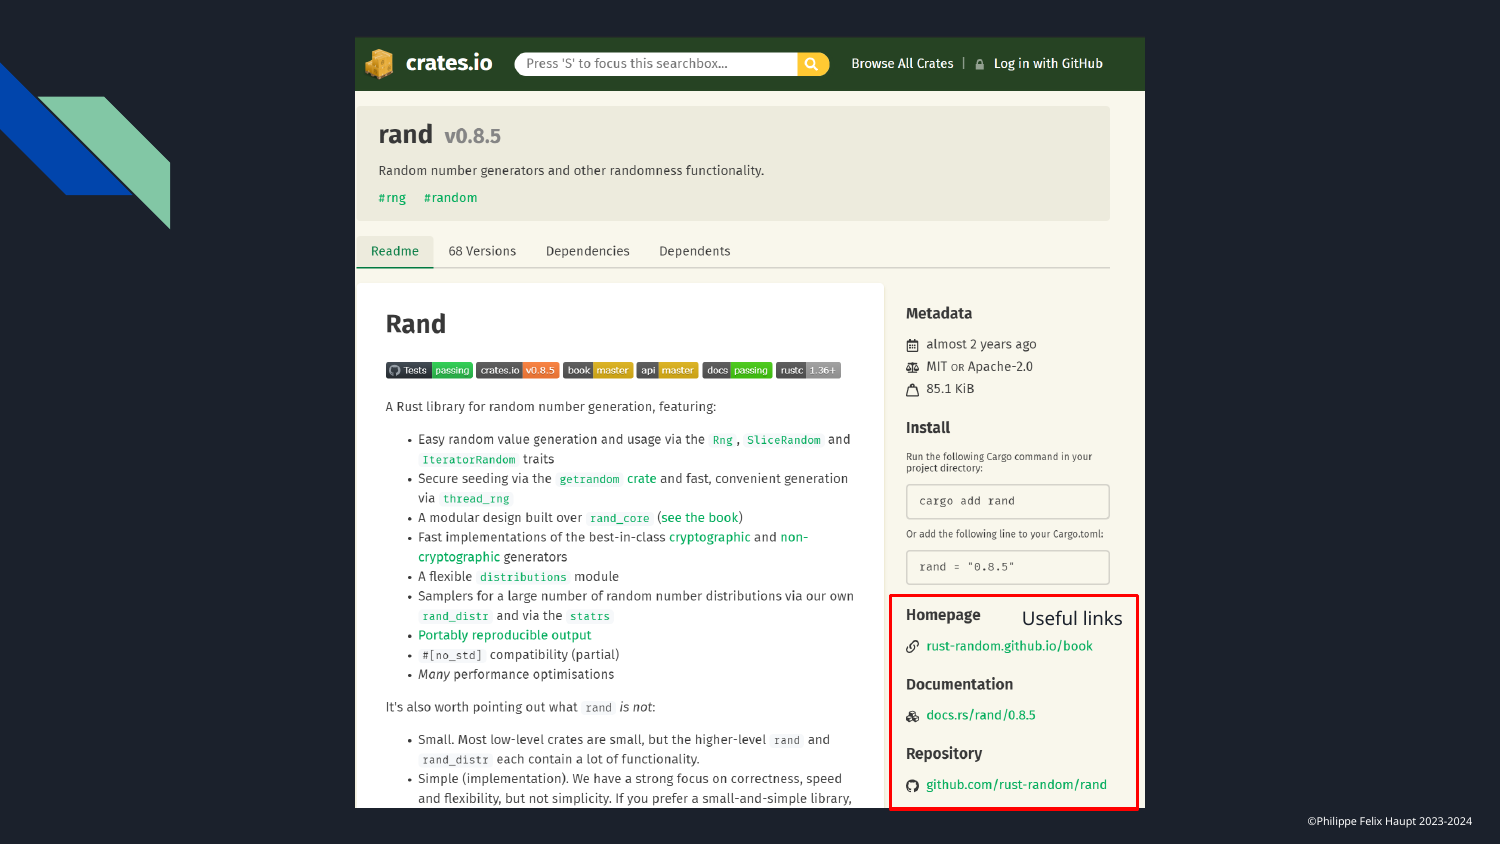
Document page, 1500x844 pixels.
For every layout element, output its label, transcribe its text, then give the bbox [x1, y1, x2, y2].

text_box ©Philippe Felix Haupt 2023-2024 [1292, 801, 1500, 844]
picture [355, 35, 1145, 808]
